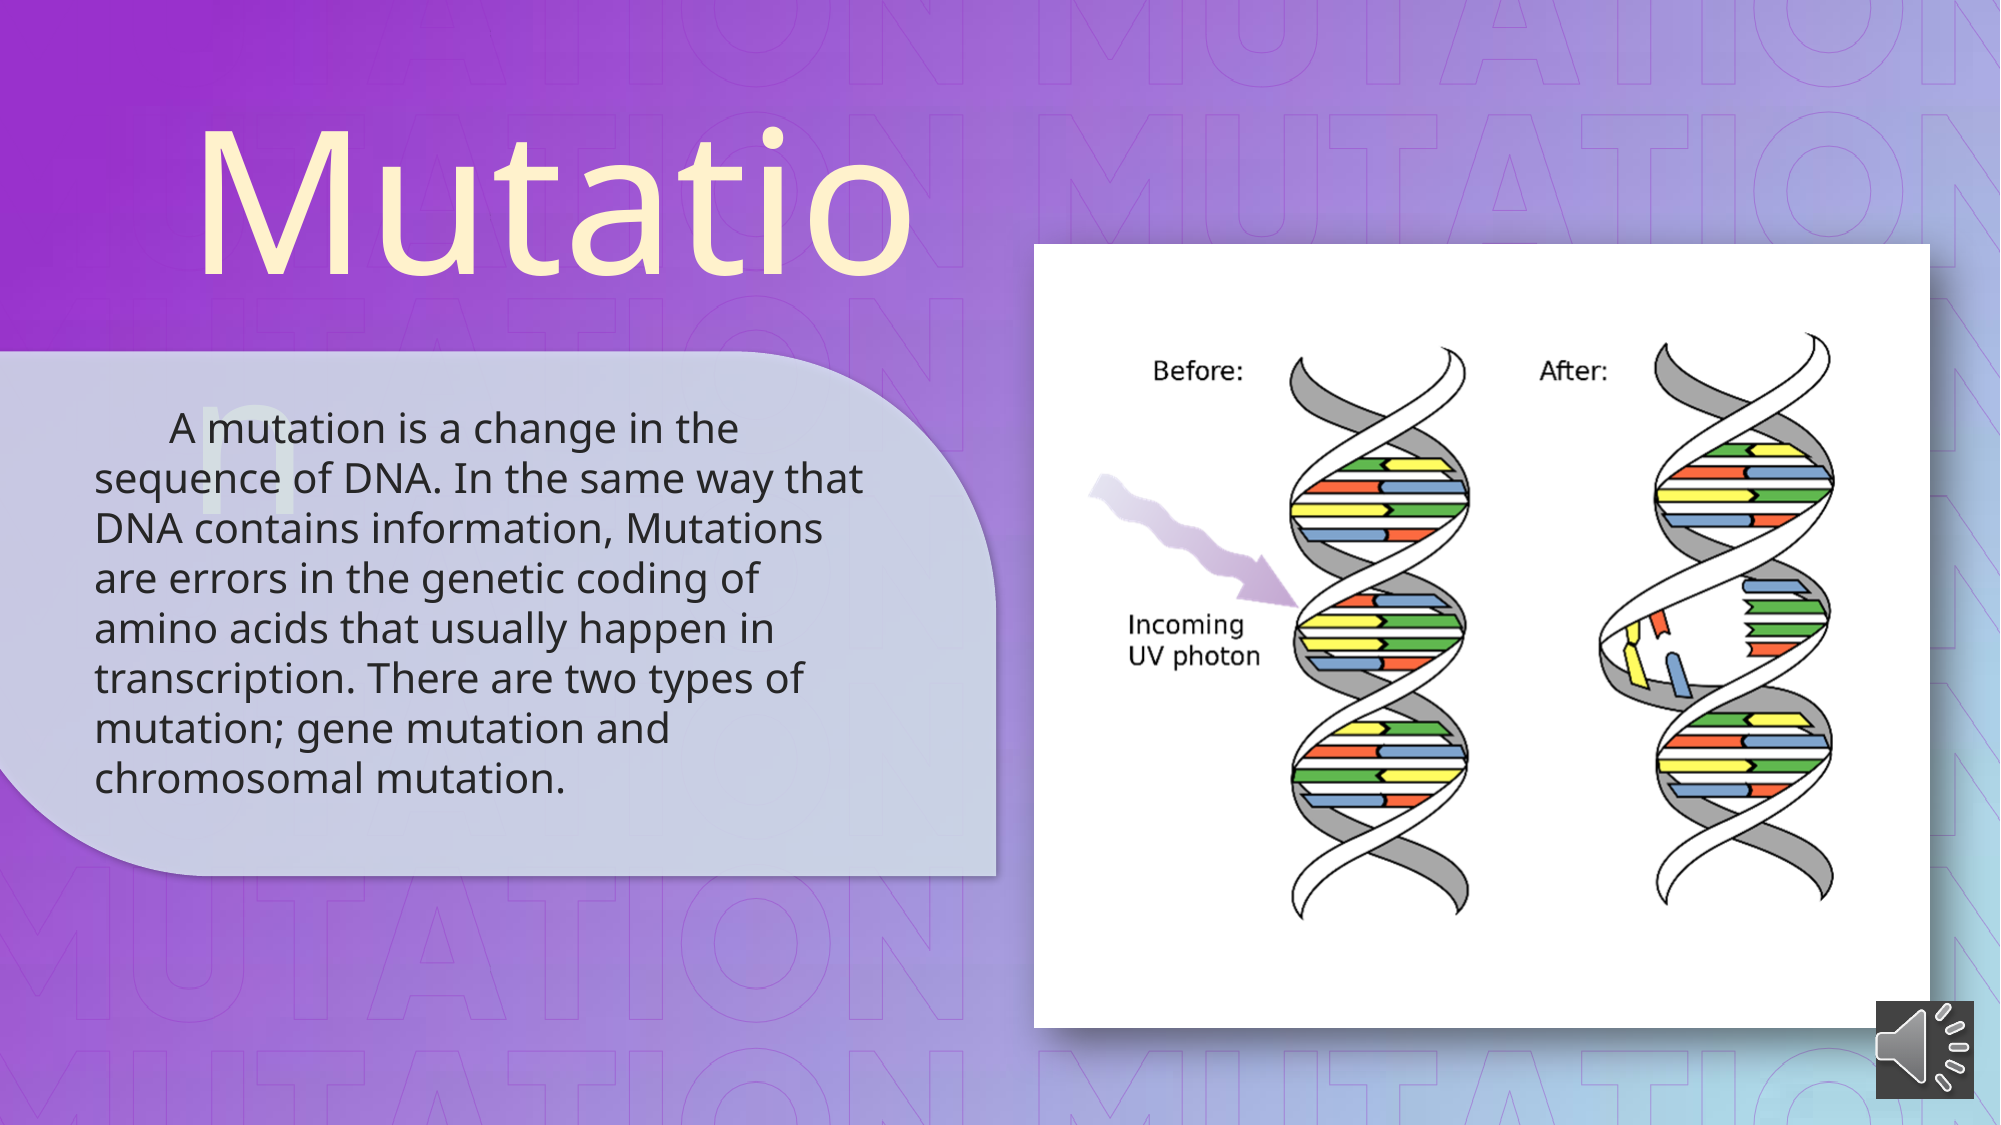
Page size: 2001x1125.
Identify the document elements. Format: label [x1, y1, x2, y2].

text_box [0, 351, 997, 877]
picture [0, 0, 2000, 1125]
